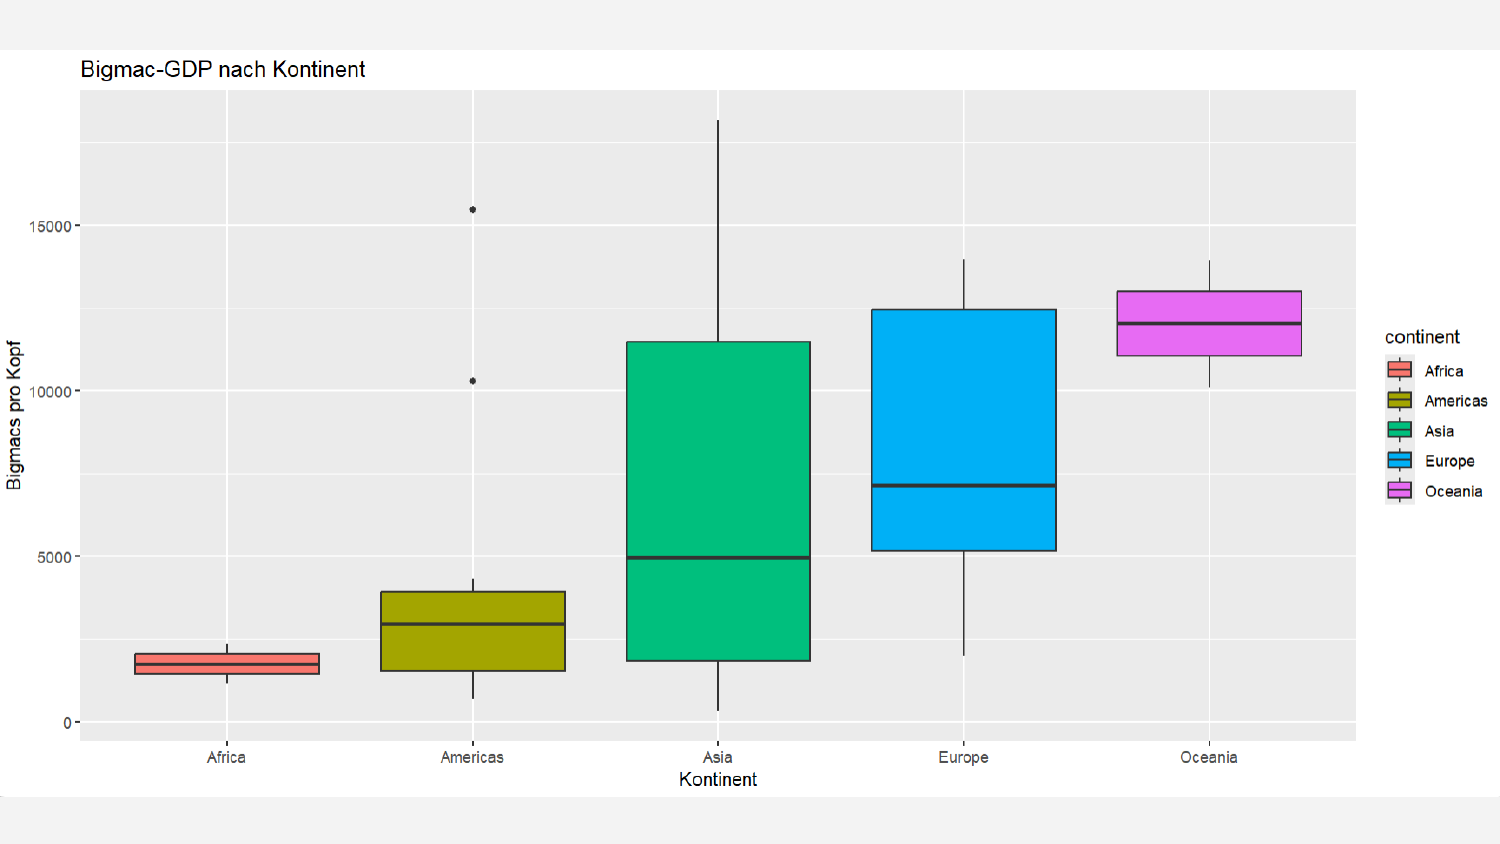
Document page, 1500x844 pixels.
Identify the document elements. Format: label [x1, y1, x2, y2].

picture [0, 47, 1500, 797]
